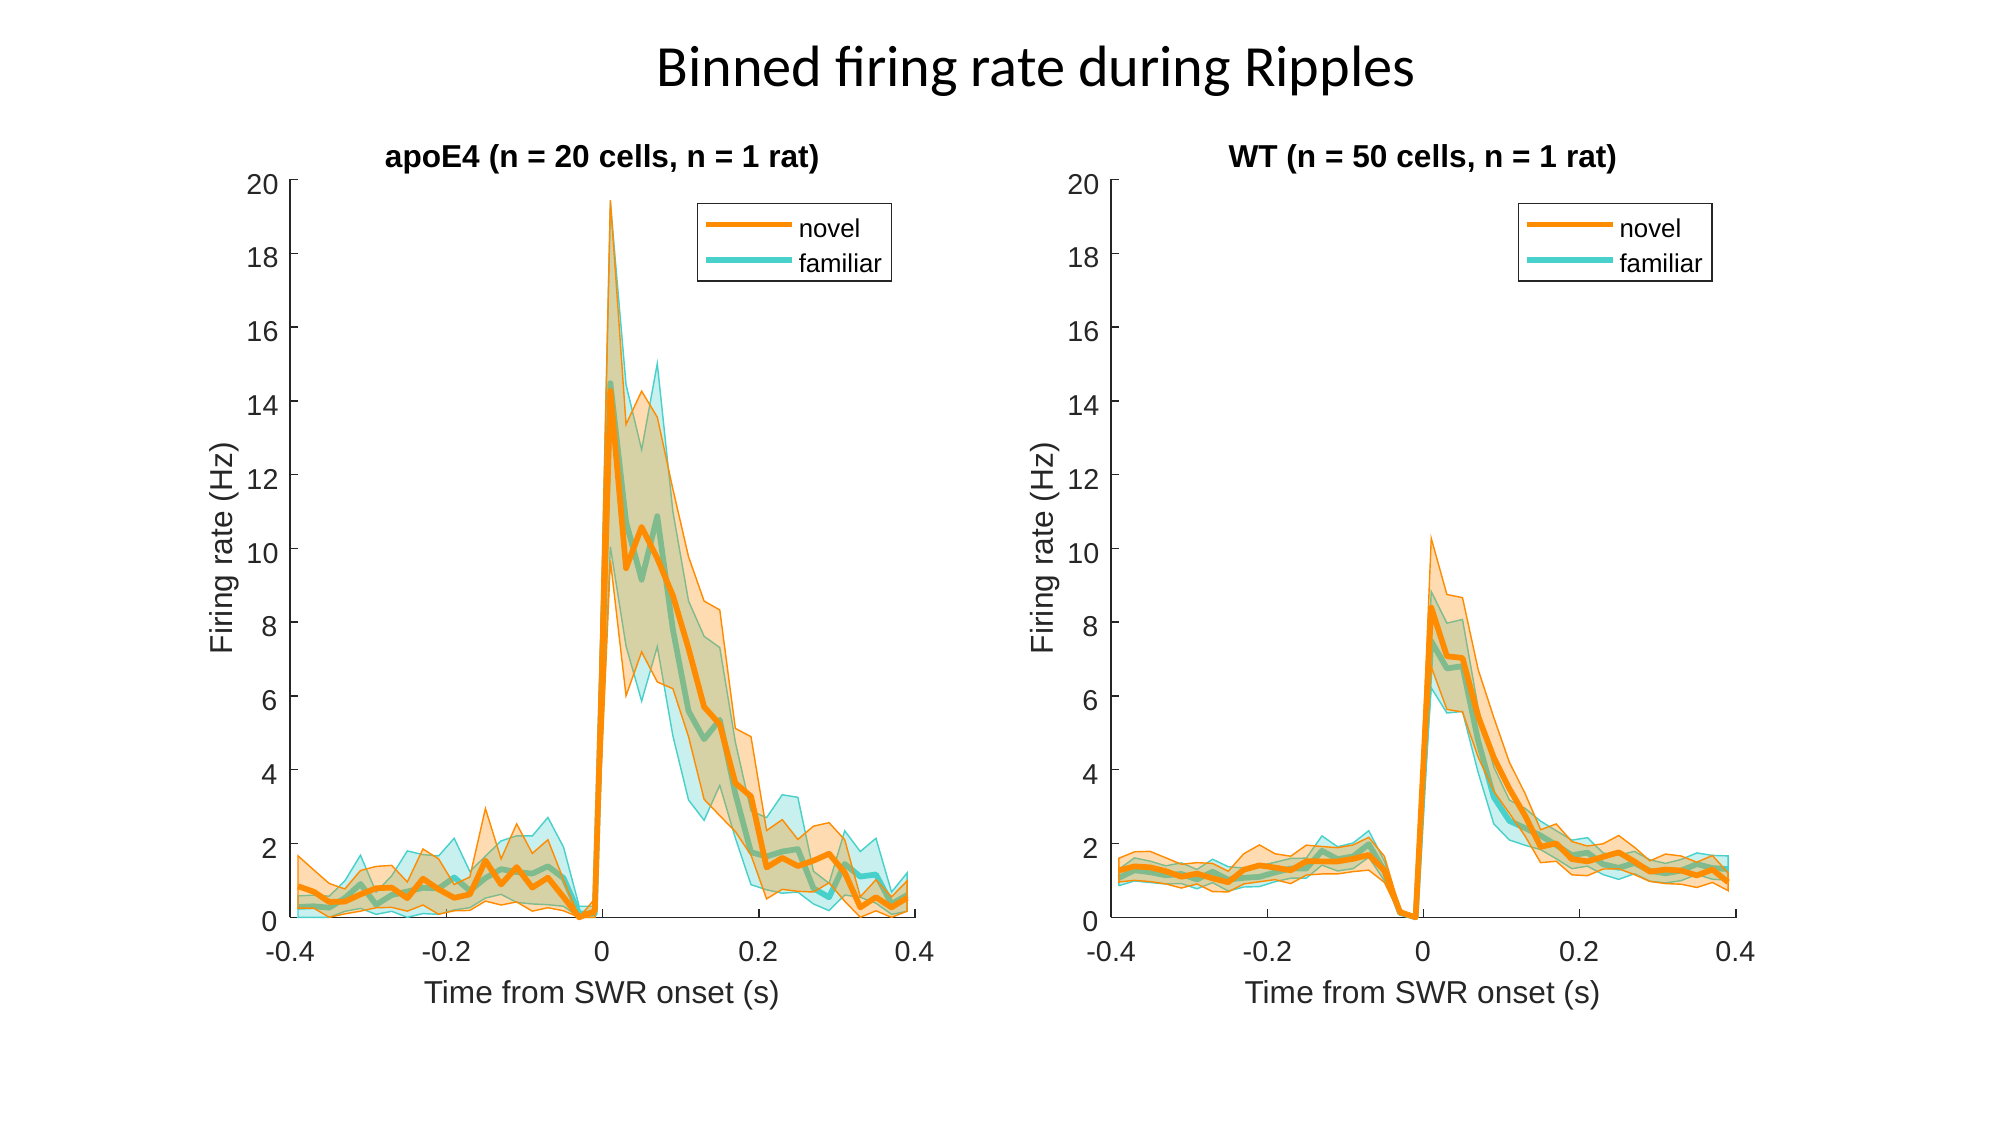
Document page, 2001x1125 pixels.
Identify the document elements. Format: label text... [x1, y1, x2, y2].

text_box Binned firing rate during Ripples [641, 20, 1431, 106]
picture [48, 110, 1911, 1015]
